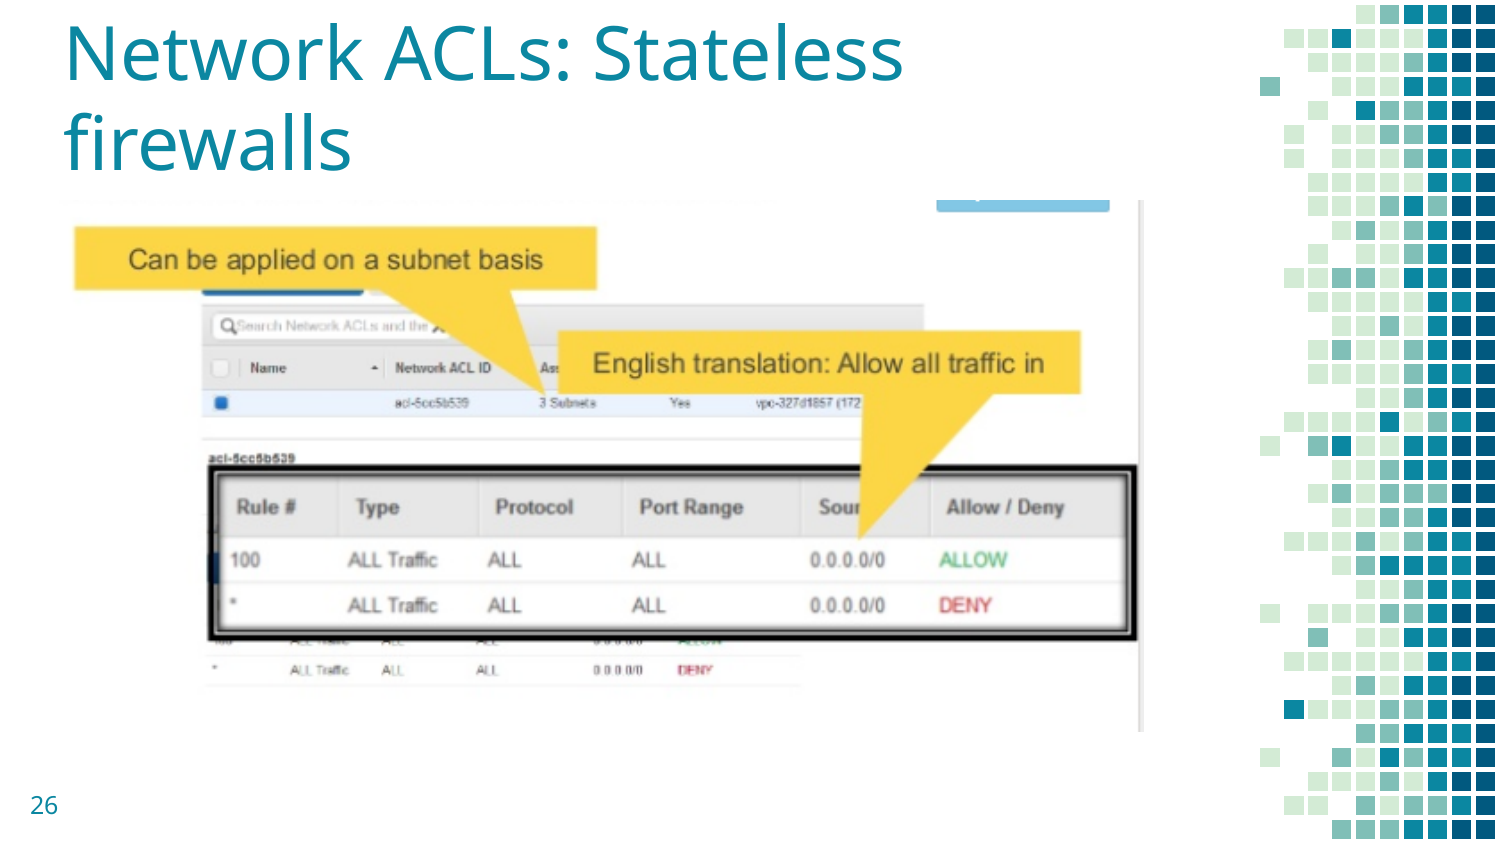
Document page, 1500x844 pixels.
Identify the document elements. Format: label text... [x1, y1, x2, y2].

slide_number 26 [15, 774, 105, 839]
title Network ACLs: Stateless firewalls [48, 59, 1158, 201]
picture [47, 199, 1144, 732]
